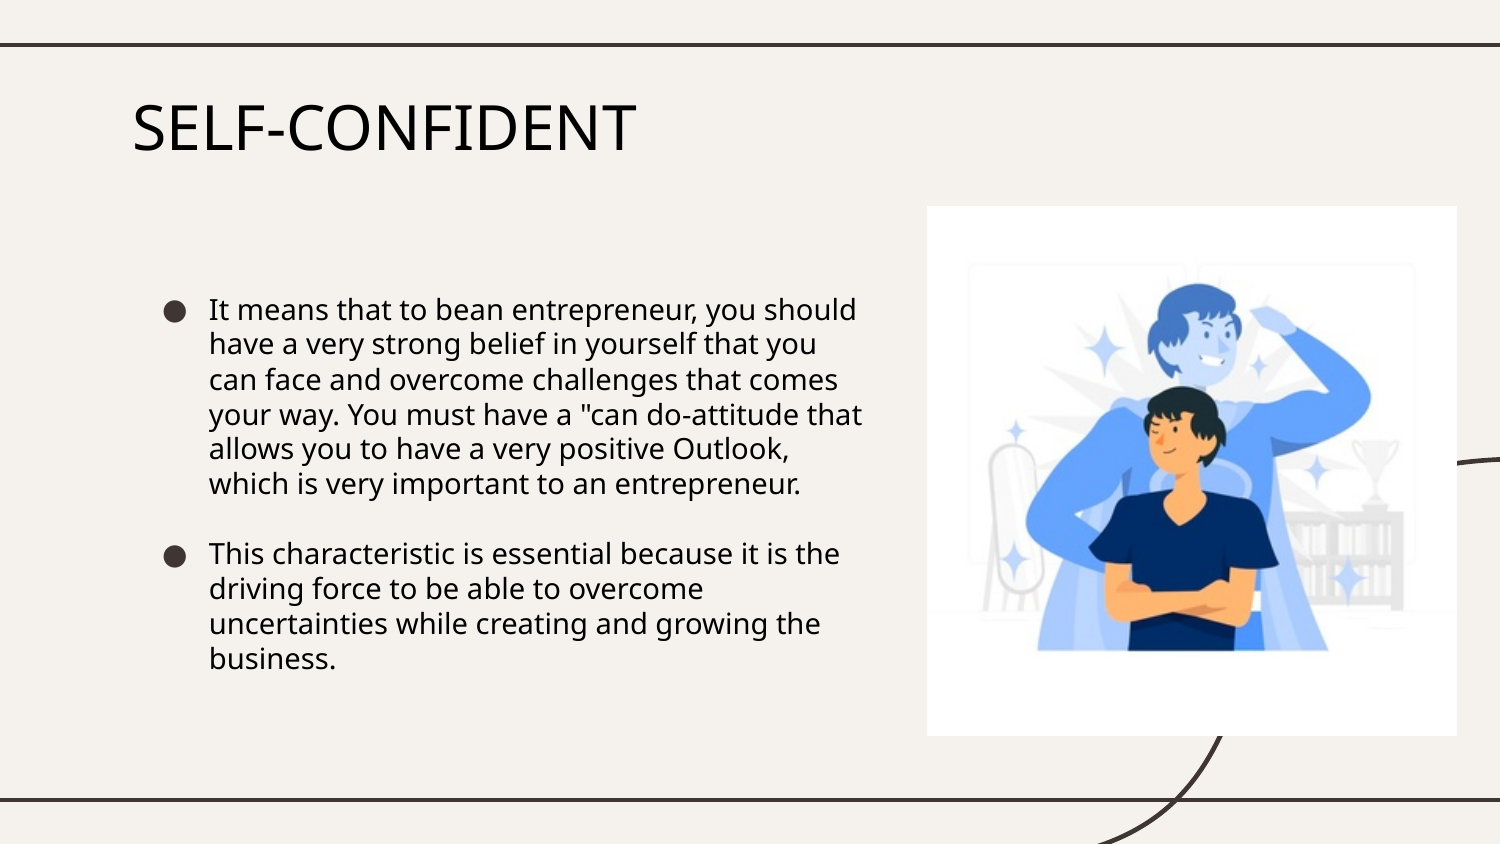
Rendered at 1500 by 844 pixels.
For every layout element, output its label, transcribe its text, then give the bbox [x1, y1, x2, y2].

subtitle It means that to bean entrepreneur, you should have a very strong belief in yourself that you can face and overcome challenges that comes your way. You must have a "can do-attitude that allows you to have a very positive Outlook, which is very important to an entrepreneur. This characteristic is essential because it is the driving force to be able to overcome uncertainties while creating and growing the business. [146, 275, 886, 667]
picture [927, 206, 1457, 736]
title SELF-CONFIDENT [116, 72, 1049, 167]
